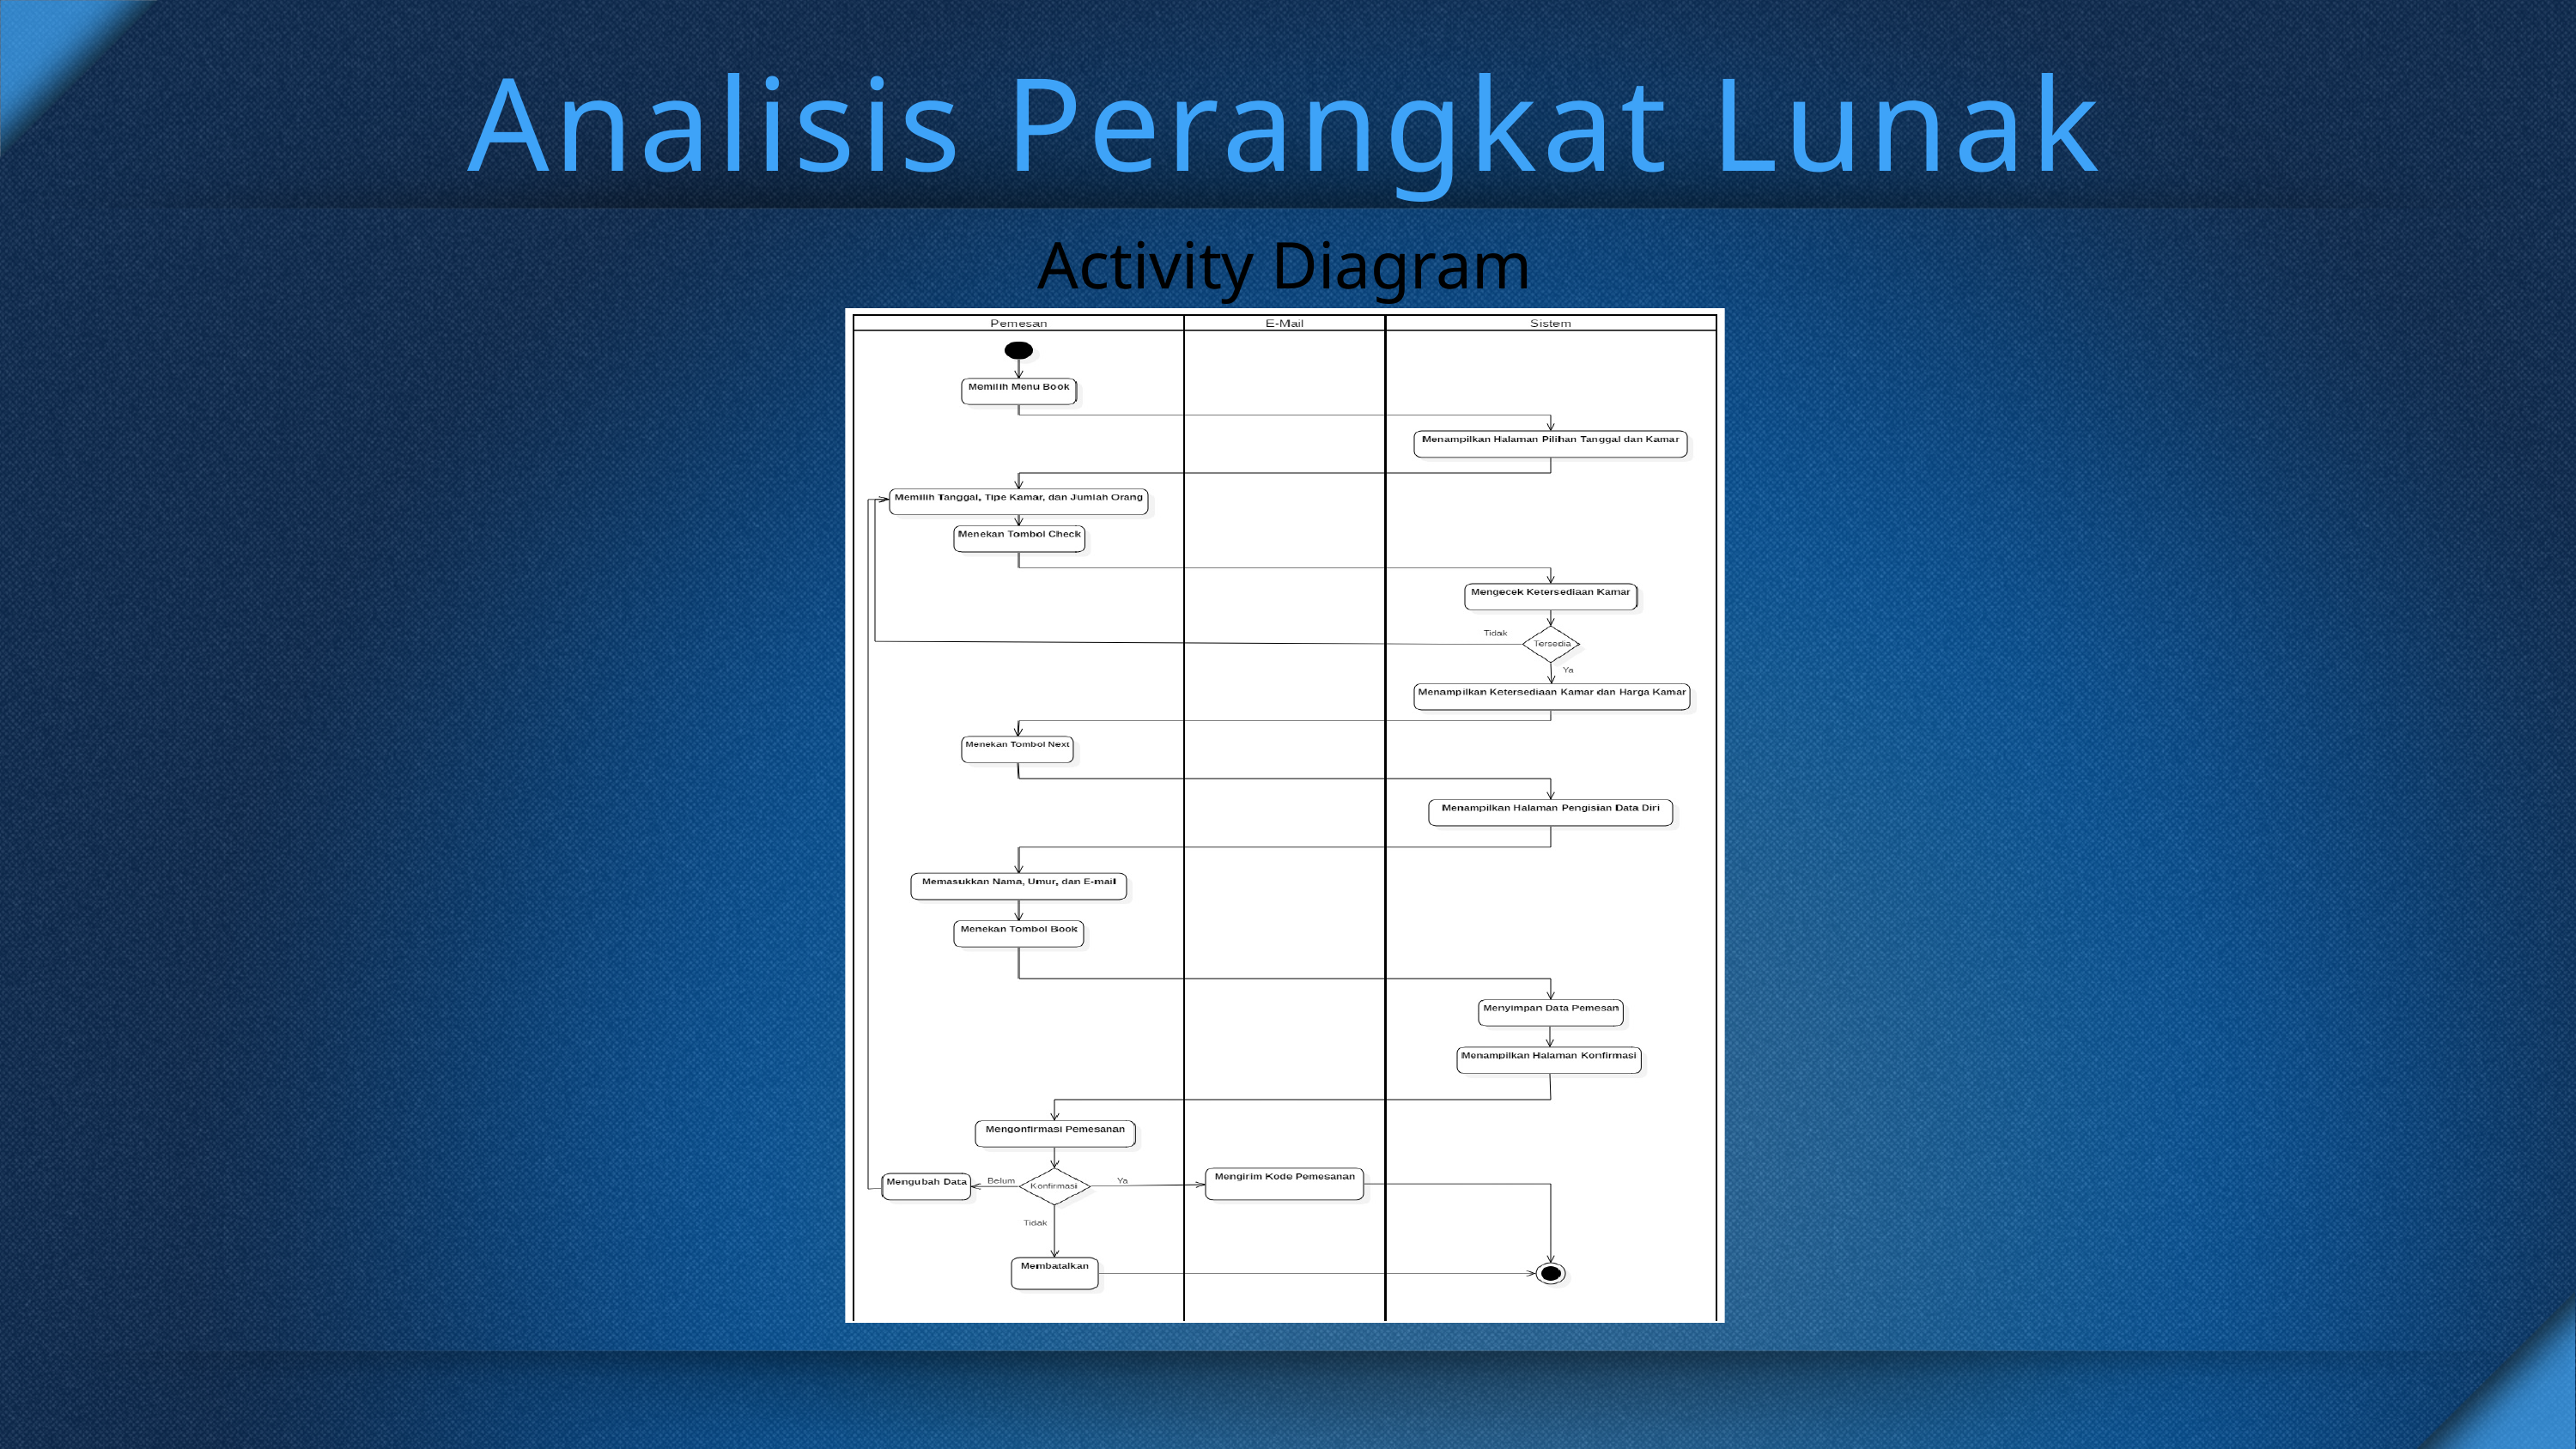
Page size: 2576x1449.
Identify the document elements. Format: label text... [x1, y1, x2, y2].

title Analisis Perangkat Lunak [125, 34, 2445, 204]
list Activity Diagram [841, 217, 1728, 309]
picture [0, 0, 2576, 1449]
